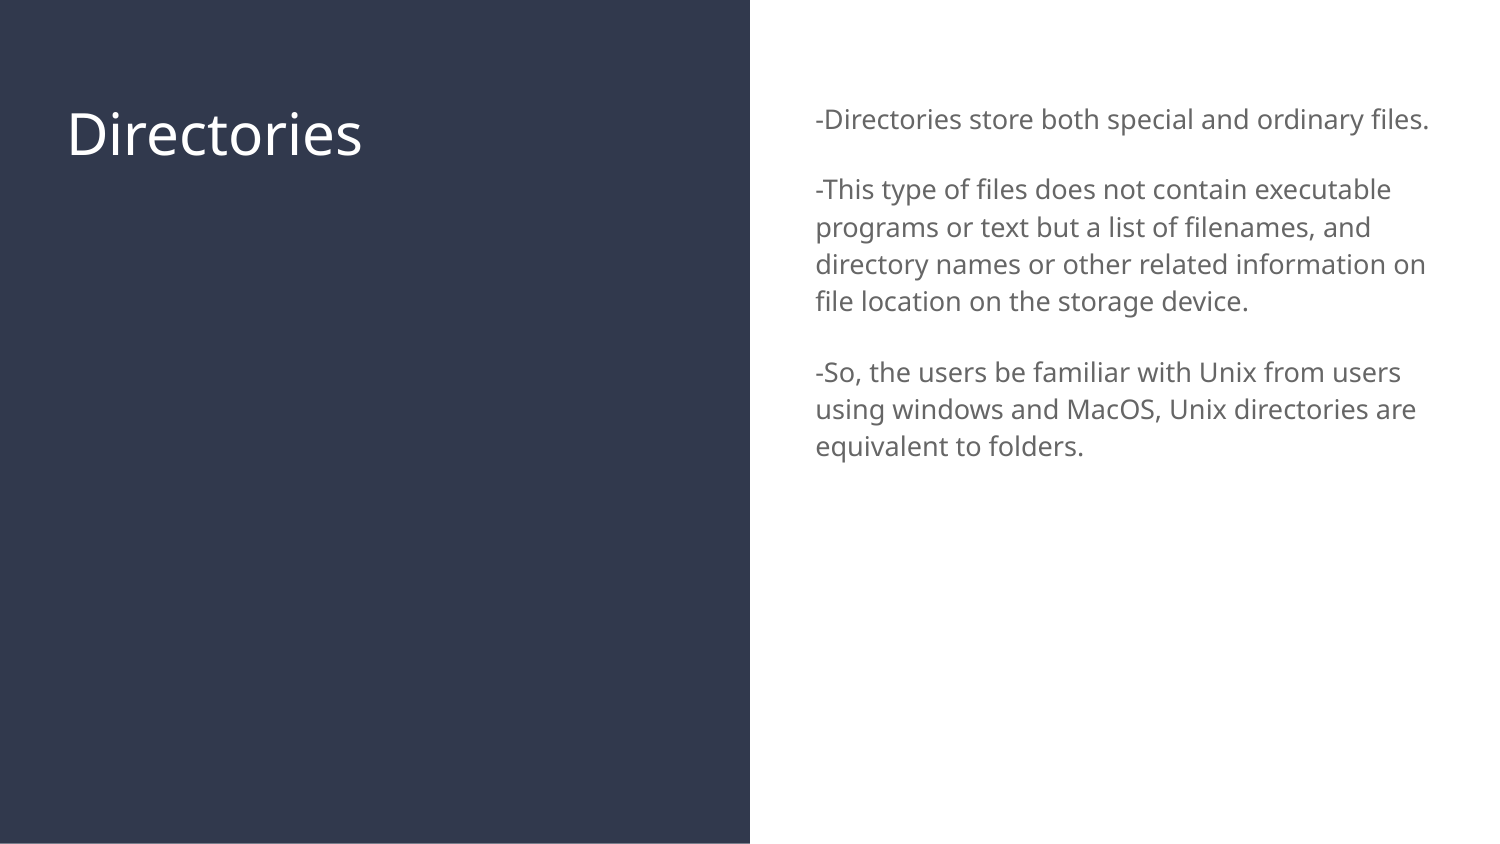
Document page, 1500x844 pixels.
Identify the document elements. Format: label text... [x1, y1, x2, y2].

title Directories [51, 82, 659, 419]
list -Directories store both special and ordinary files. -This type of files does not contain executable programs or text but a list of filenames, and directory names or other related information on file location on the storage device. -So, the users be familiar with Unix from users using windows and MacOS, Unix directories are equivalent to folders. [800, 82, 1449, 757]
